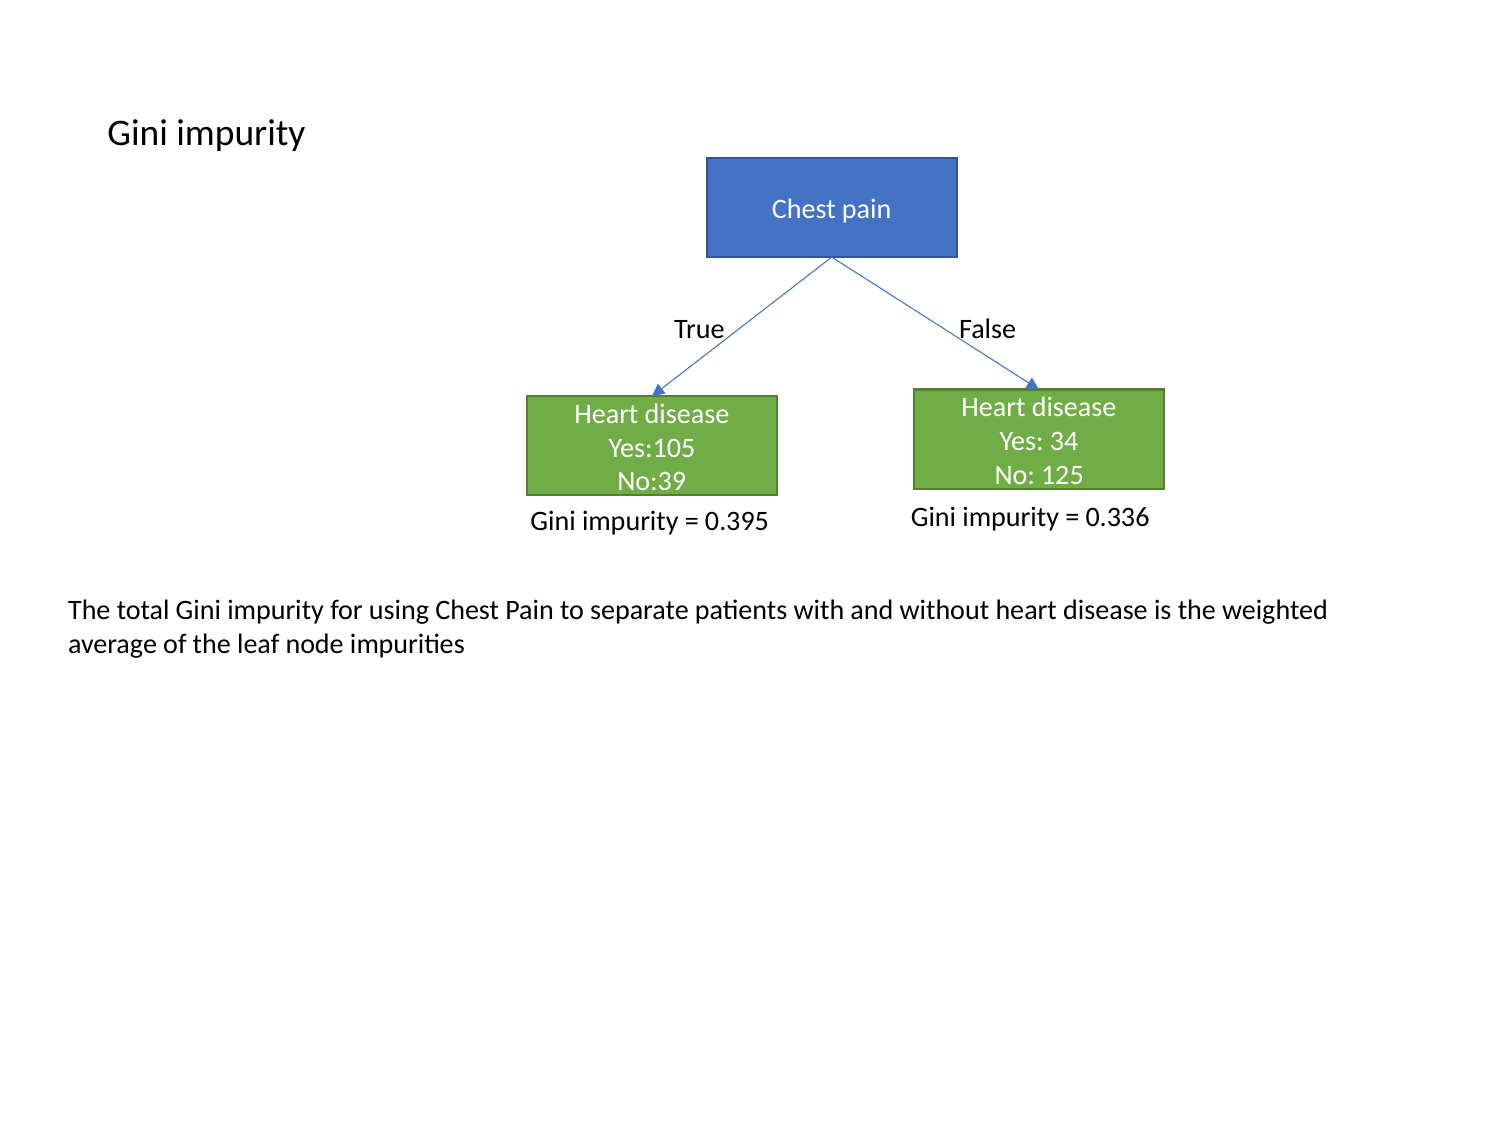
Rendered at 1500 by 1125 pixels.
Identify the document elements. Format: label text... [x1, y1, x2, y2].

text_box Heart disease Yes: 34 No: 125 [913, 388, 1165, 490]
text_box Heart disease Yes:105 No:39 [526, 395, 778, 495]
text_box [831, 257, 1040, 390]
text_box Gini impurity = 0.336 [896, 491, 1183, 540]
text_box Chest pain [706, 157, 958, 257]
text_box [651, 257, 832, 397]
text_box Gini impurity [92, 100, 844, 161]
text_box Gini impurity = 0.395 [515, 495, 802, 544]
